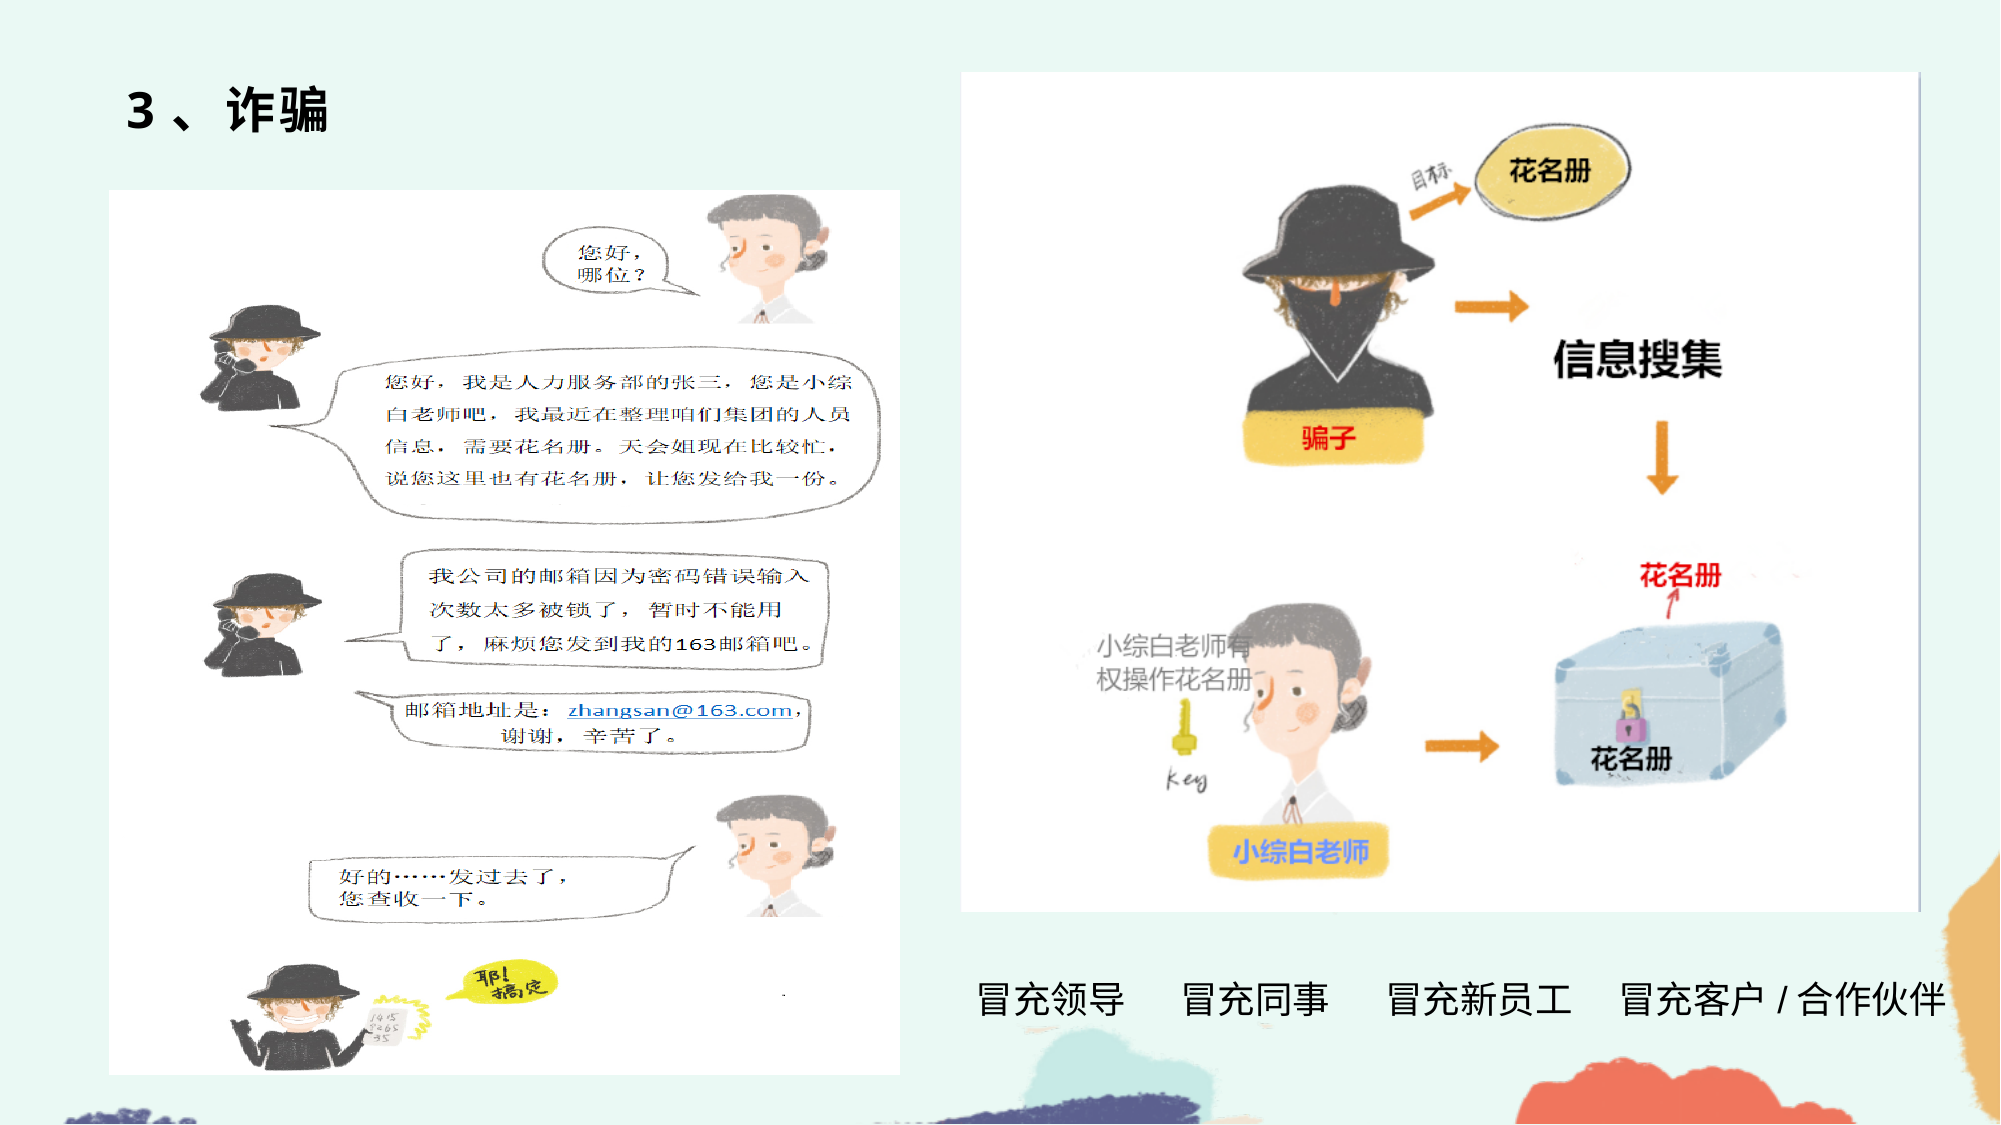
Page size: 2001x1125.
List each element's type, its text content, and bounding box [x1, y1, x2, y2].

text_box 冒充客户/合作伙伴 [1603, 969, 1962, 1029]
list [109, 190, 900, 1075]
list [960, 72, 1921, 912]
picture [6, 847, 2000, 1124]
text_box 冒充领导 [961, 969, 1141, 1029]
text_box 冒充同事 [1165, 969, 1346, 1029]
text_box 冒充新员工 [1370, 969, 1588, 1029]
title 3、诈骗 [109, 72, 960, 146]
